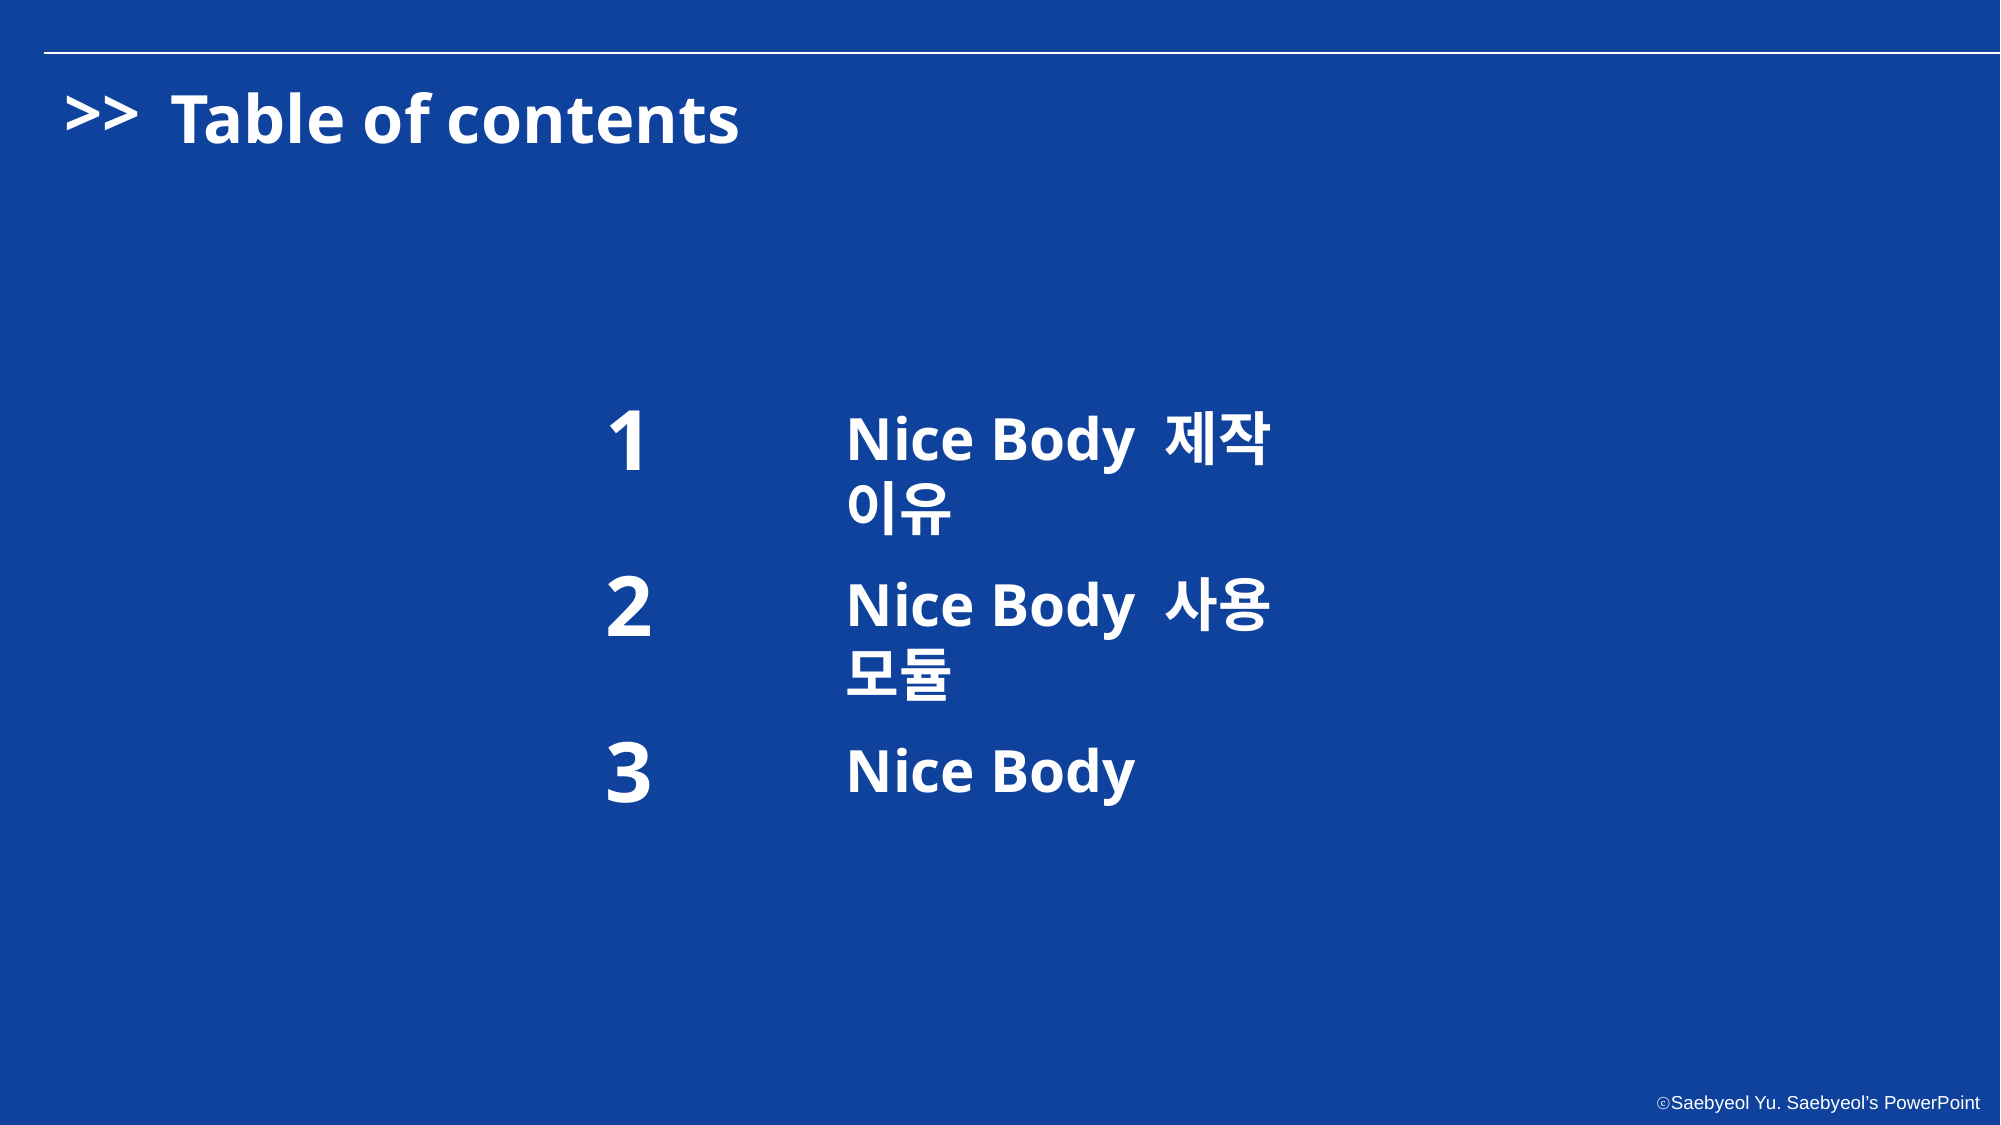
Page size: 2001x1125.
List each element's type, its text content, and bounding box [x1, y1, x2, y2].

text_box >> [49, 63, 156, 159]
text_box 1 [590, 379, 764, 495]
text_box 2 [590, 545, 764, 661]
text_box Table of contents [155, 69, 756, 165]
text_box Nice Body 사용 모듈 [831, 560, 1410, 716]
text_box Nice Body 제작 이유 [831, 394, 1410, 550]
text_box Nice Body [831, 726, 1410, 812]
text_box 3 [590, 711, 764, 827]
